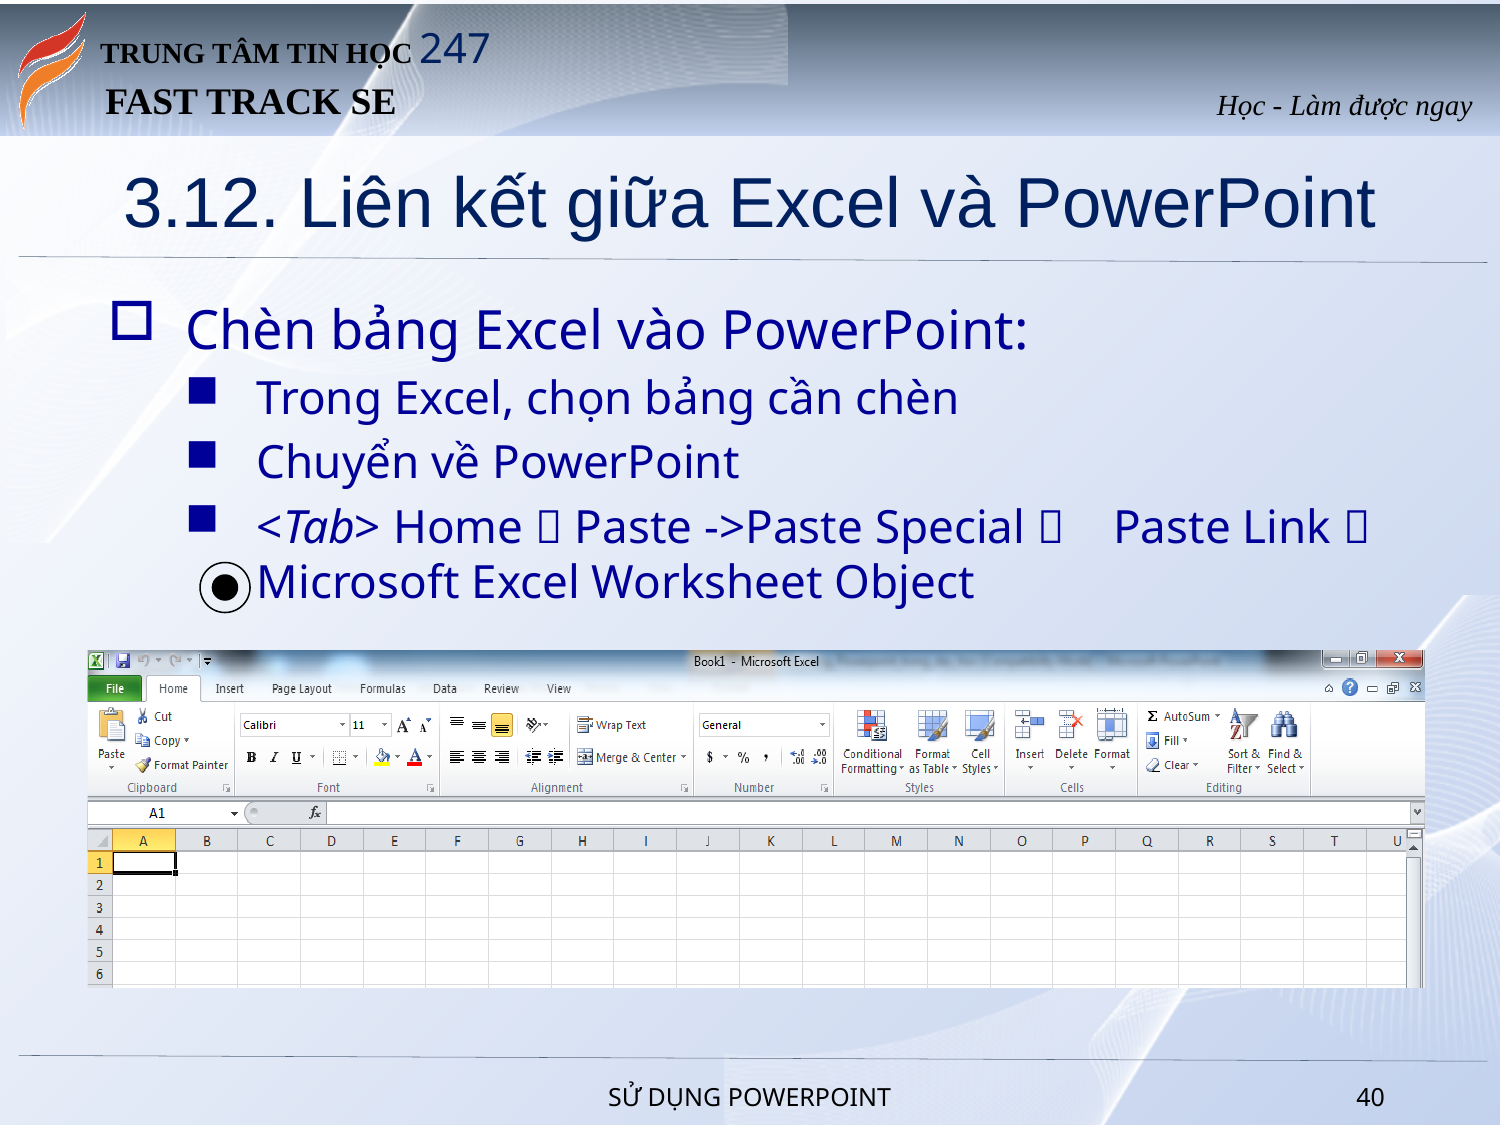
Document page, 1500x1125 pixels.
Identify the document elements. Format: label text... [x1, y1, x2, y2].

slide_number 39 [1074, 1074, 1400, 1114]
footer SỬ DỤNG POWERPOINT [512, 1074, 988, 1114]
picture [112, 45, 122, 50]
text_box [199, 562, 251, 613]
picture [374, 45, 384, 50]
picture [87, 595, 1500, 1125]
list Chèn bảng Excel vào PowerPoint: Trong Excel, chọn bảng cần chèn Chuyển về PowerPoint <Tab> Home  Paste ->Paste Special  Paste Link  Microsoft Excel Worksheet Object [92, 287, 1406, 625]
picture [450, 38, 458, 50]
picture [6, 0, 788, 542]
title 3.12. Liên kết giữa Excel và PowerPoint [94, 50, 1407, 250]
